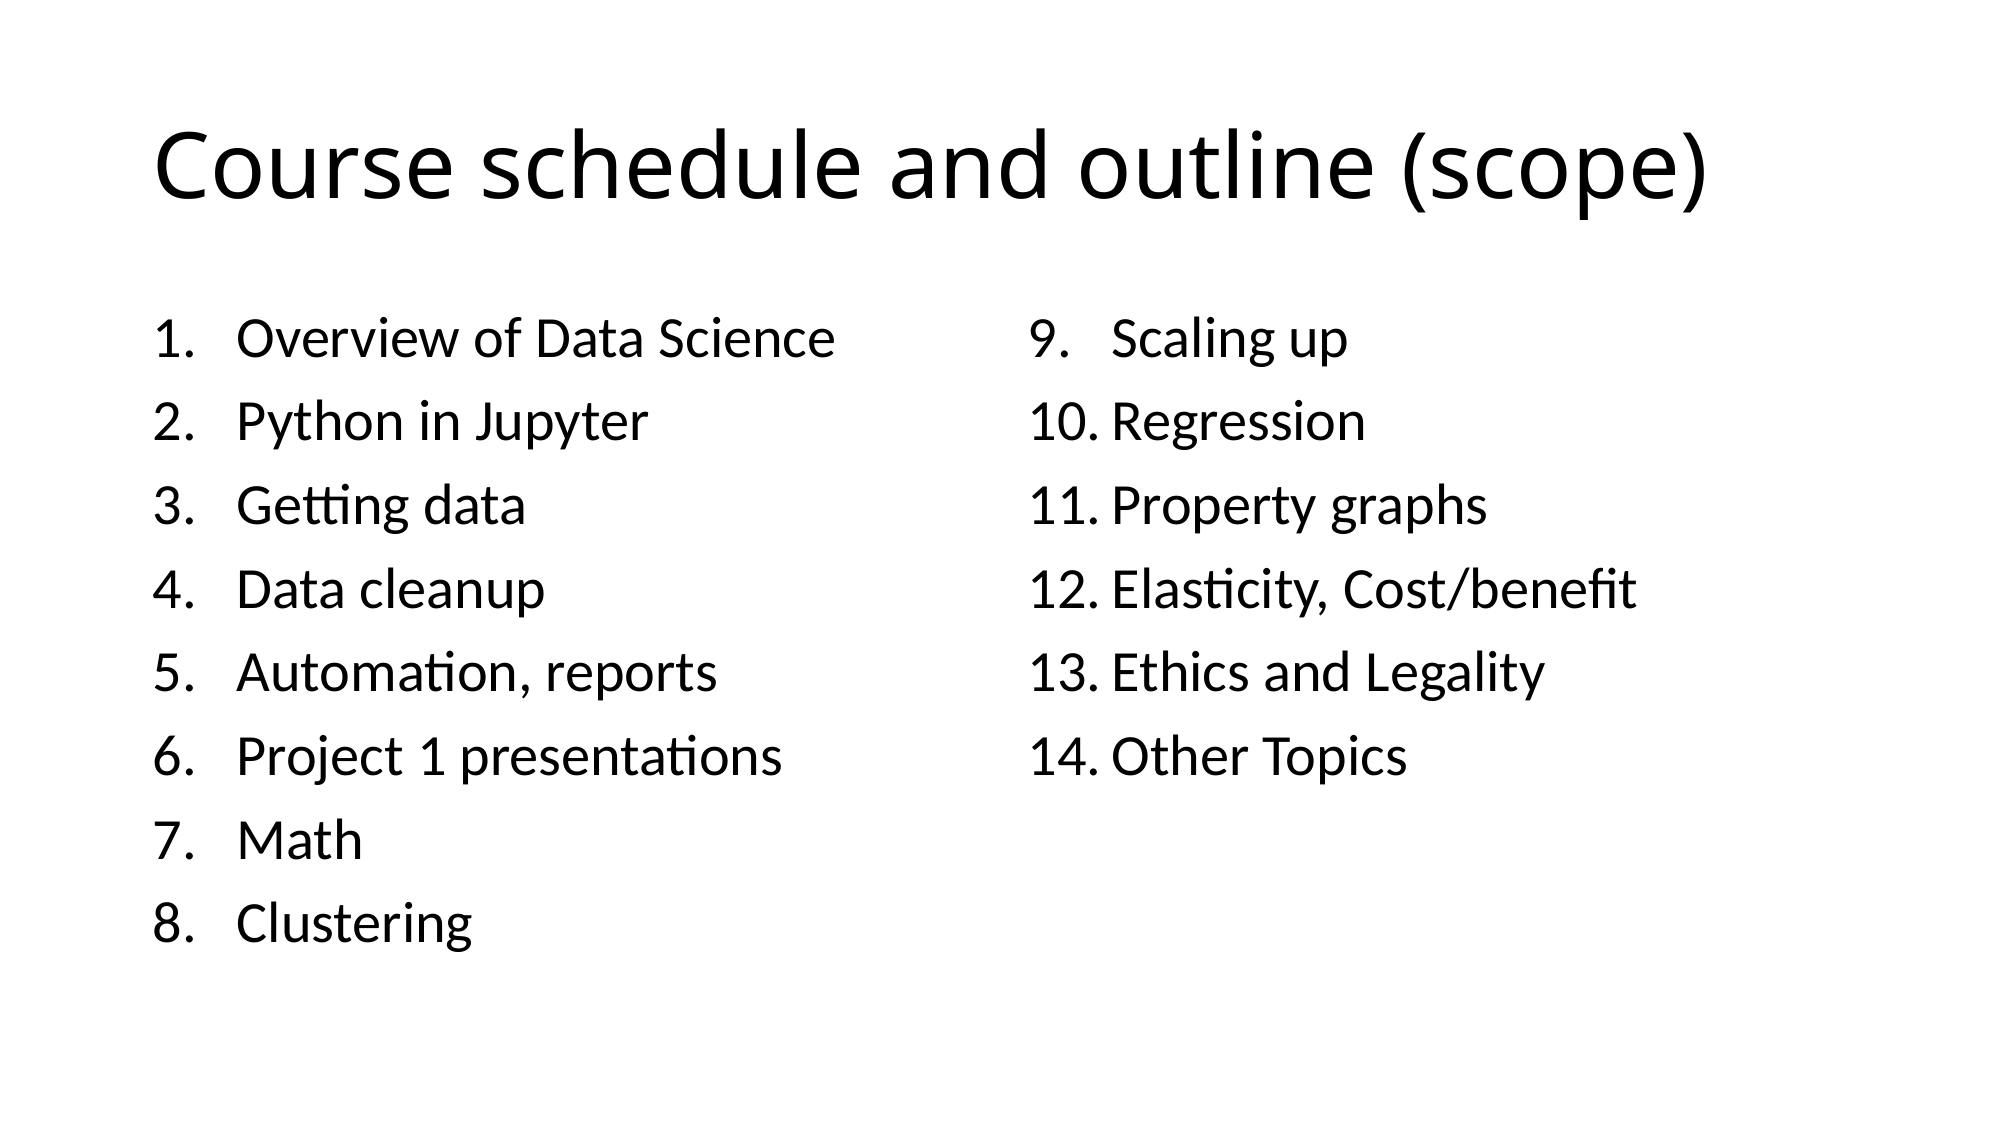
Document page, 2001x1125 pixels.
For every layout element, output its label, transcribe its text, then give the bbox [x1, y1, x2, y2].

list Scaling up Regression Property graphs Elasticity, Cost/benefit Ethics and Legality Other Topics [1012, 299, 1863, 1014]
list Overview of Data Science Python in Jupyter Getting data Data cleanup Automation, reports Project 1 presentations Math Clustering [137, 299, 988, 1014]
title Course schedule and outline (scope) [137, 59, 1863, 278]
